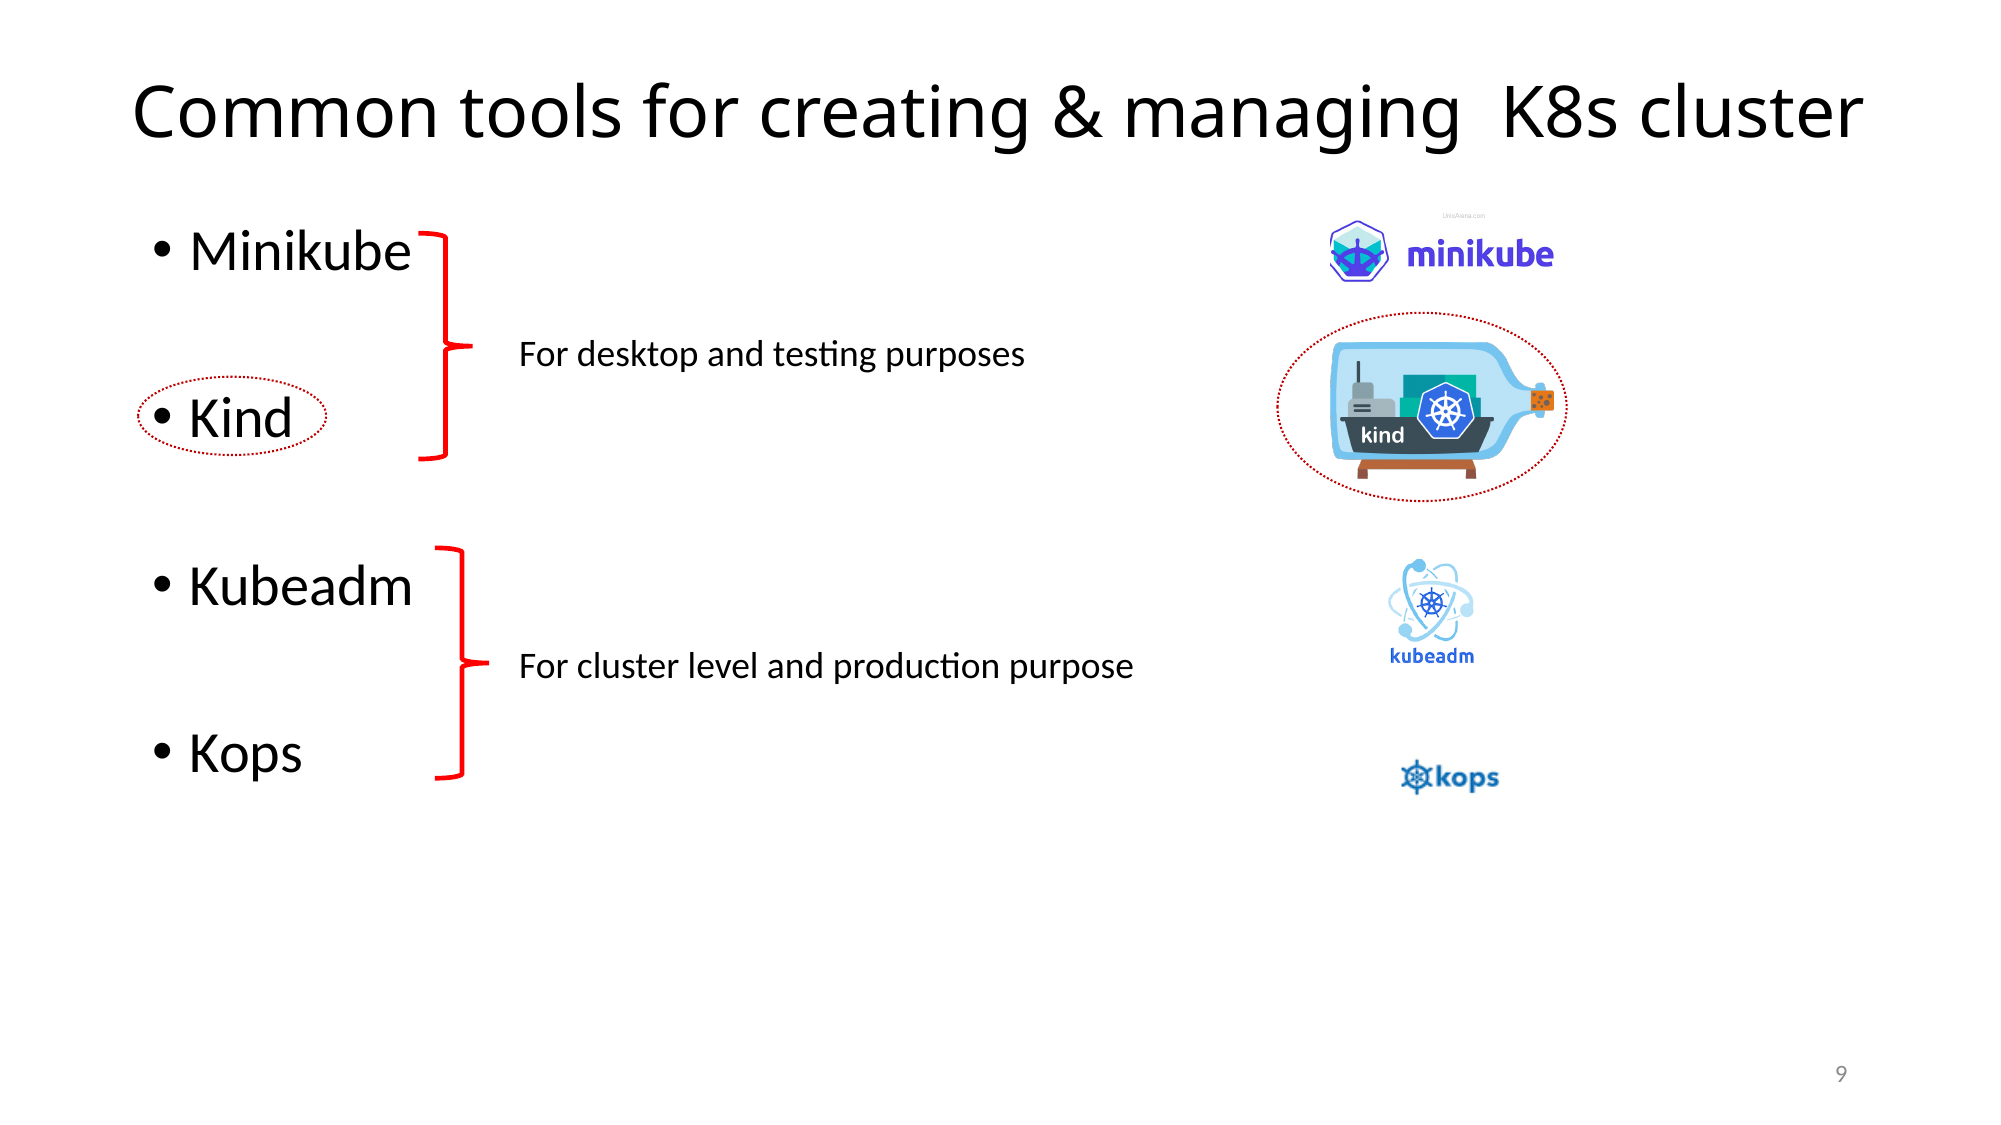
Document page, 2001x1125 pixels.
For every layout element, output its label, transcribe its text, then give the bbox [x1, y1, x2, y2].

text_box [136, 375, 328, 457]
title Common tools for creating & managing K8s cluster [81, 58, 1917, 170]
text_box [434, 547, 490, 779]
slide_number 9 [1412, 1042, 1863, 1103]
text_box For cluster level and production purpose [504, 633, 1214, 694]
list Minikube Kind Kubeadm Kops [137, 212, 1863, 1014]
picture [1382, 556, 1481, 673]
picture [1350, 677, 1551, 878]
text_box [418, 232, 473, 460]
text_box [1276, 323, 1528, 503]
picture [1330, 342, 1554, 479]
text_box [1554, 366, 1568, 446]
text_box For desktop and testing purposes [504, 321, 1050, 382]
picture [1330, 187, 1569, 323]
